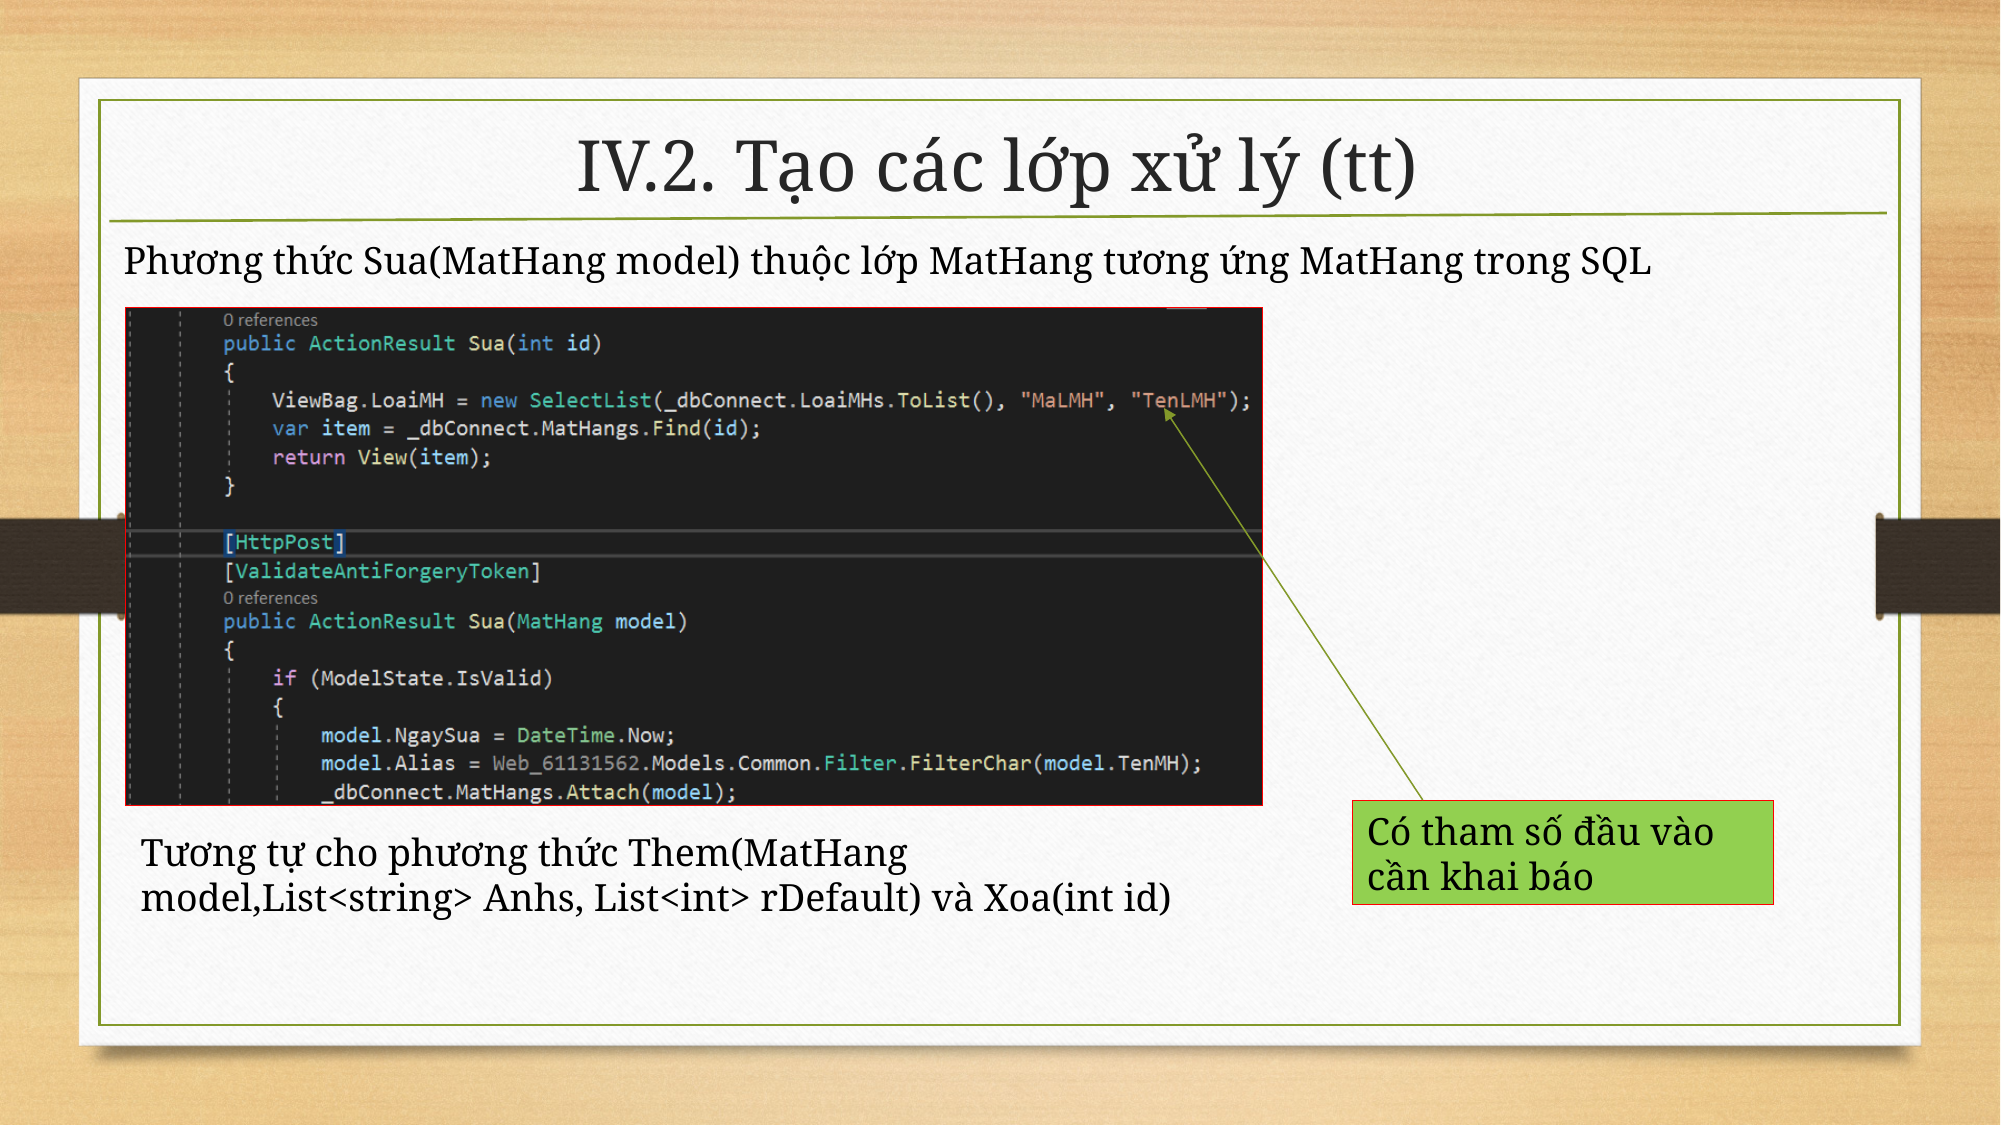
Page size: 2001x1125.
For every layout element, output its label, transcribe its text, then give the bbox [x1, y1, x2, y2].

text_box Phương thức Sua(MatHang model) thuộc lớp MatHang tương ứng MatHang trong SQL [108, 229, 1871, 290]
text_box Tương tự cho phương thức Them(MatHang model,List<string> Anhs, List<int> rDefault) và Xoa(int id) [125, 822, 1263, 927]
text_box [1163, 407, 1423, 801]
title IV.2. Tạo các lớp xử lý (tt) [108, 113, 1887, 213]
picture [0, 0, 2001, 1125]
text_box Có tham số đầu vào cần khai báo [1352, 800, 1774, 905]
